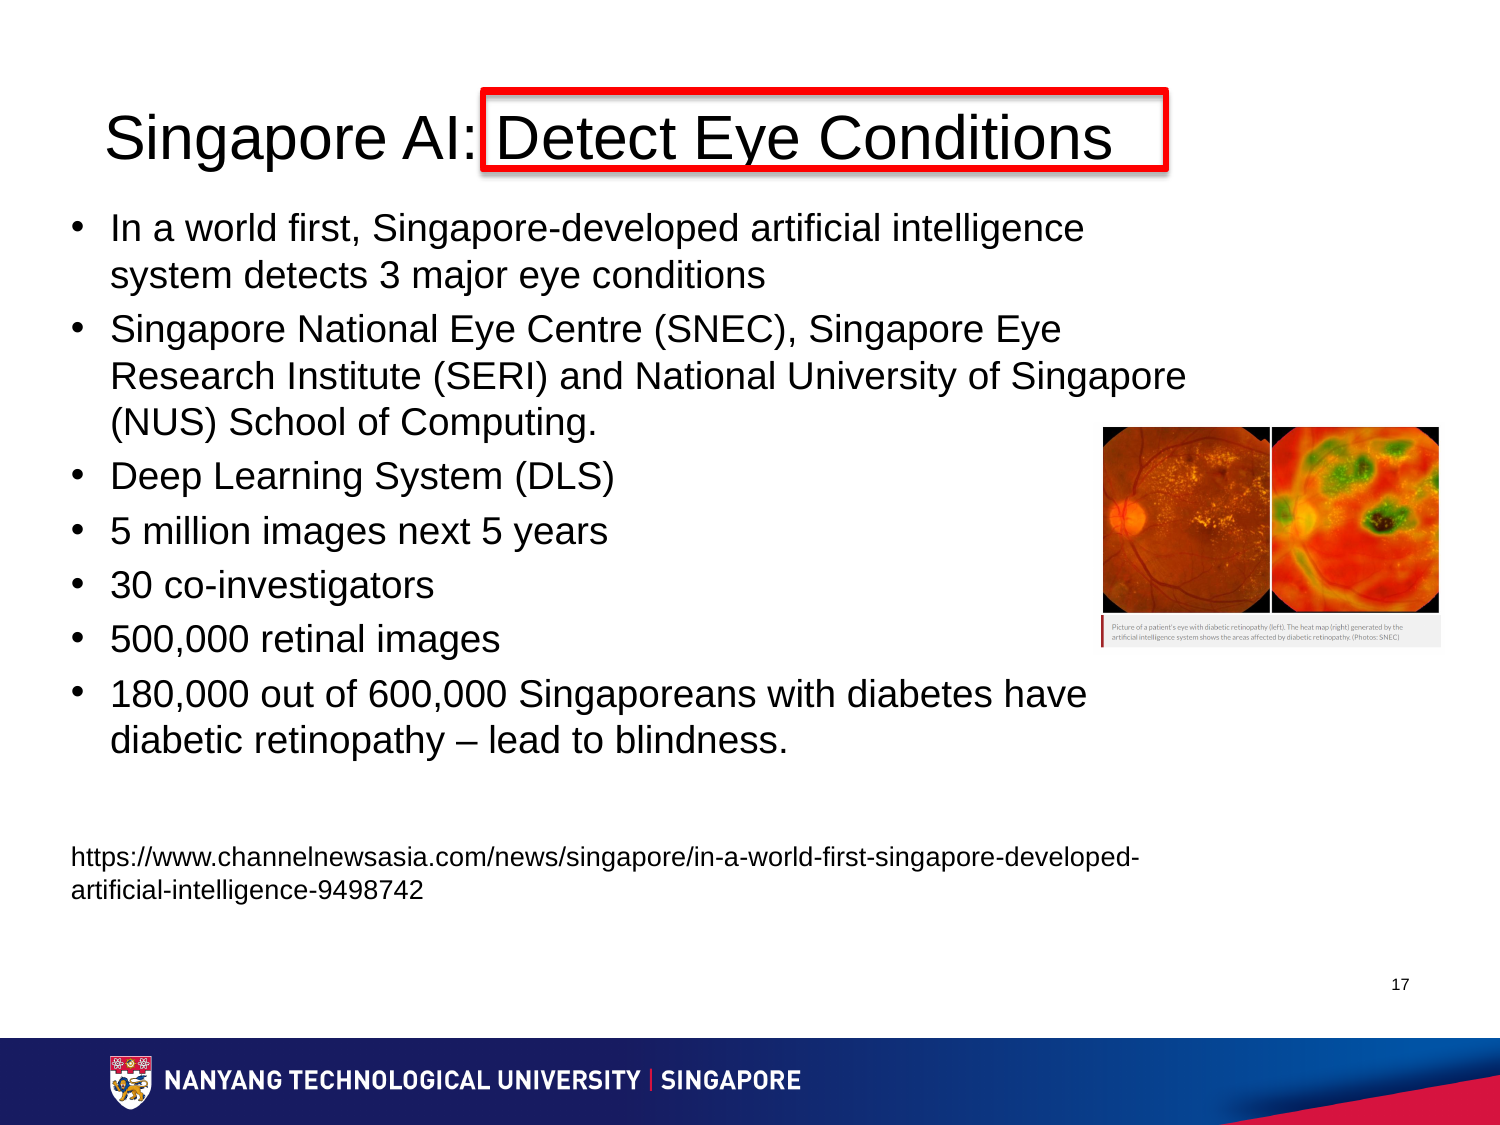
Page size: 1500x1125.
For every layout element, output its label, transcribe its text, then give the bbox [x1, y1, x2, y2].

picture [0, 1038, 1500, 1125]
picture [1093, 421, 1445, 656]
list In a world first, Singapore-developed artificial intelligence system detects 3 major eye conditions Singapore National Eye Centre (SNEC), Singapore Eye Research Institute (SERI) and National University of Singapore (NUS) School of Computing. Deep Learning System (DLS) 5 million images next 5 years 30 co-investigators 500,000 retinal images 180,000 out of 600,000 Singaporeans with diabetes have diabetic retinopathy – lead to blindness. https://www.channelnewsasia.com/news/singapore/in-a-world-first-singapore-developed-artificial-intelligence-9498742 [55, 195, 1219, 919]
picture [473, 84, 1175, 186]
slide_number 17 [1074, 953, 1425, 1014]
title Singapore AI: Detect Eye Conditions [89, 28, 1233, 241]
